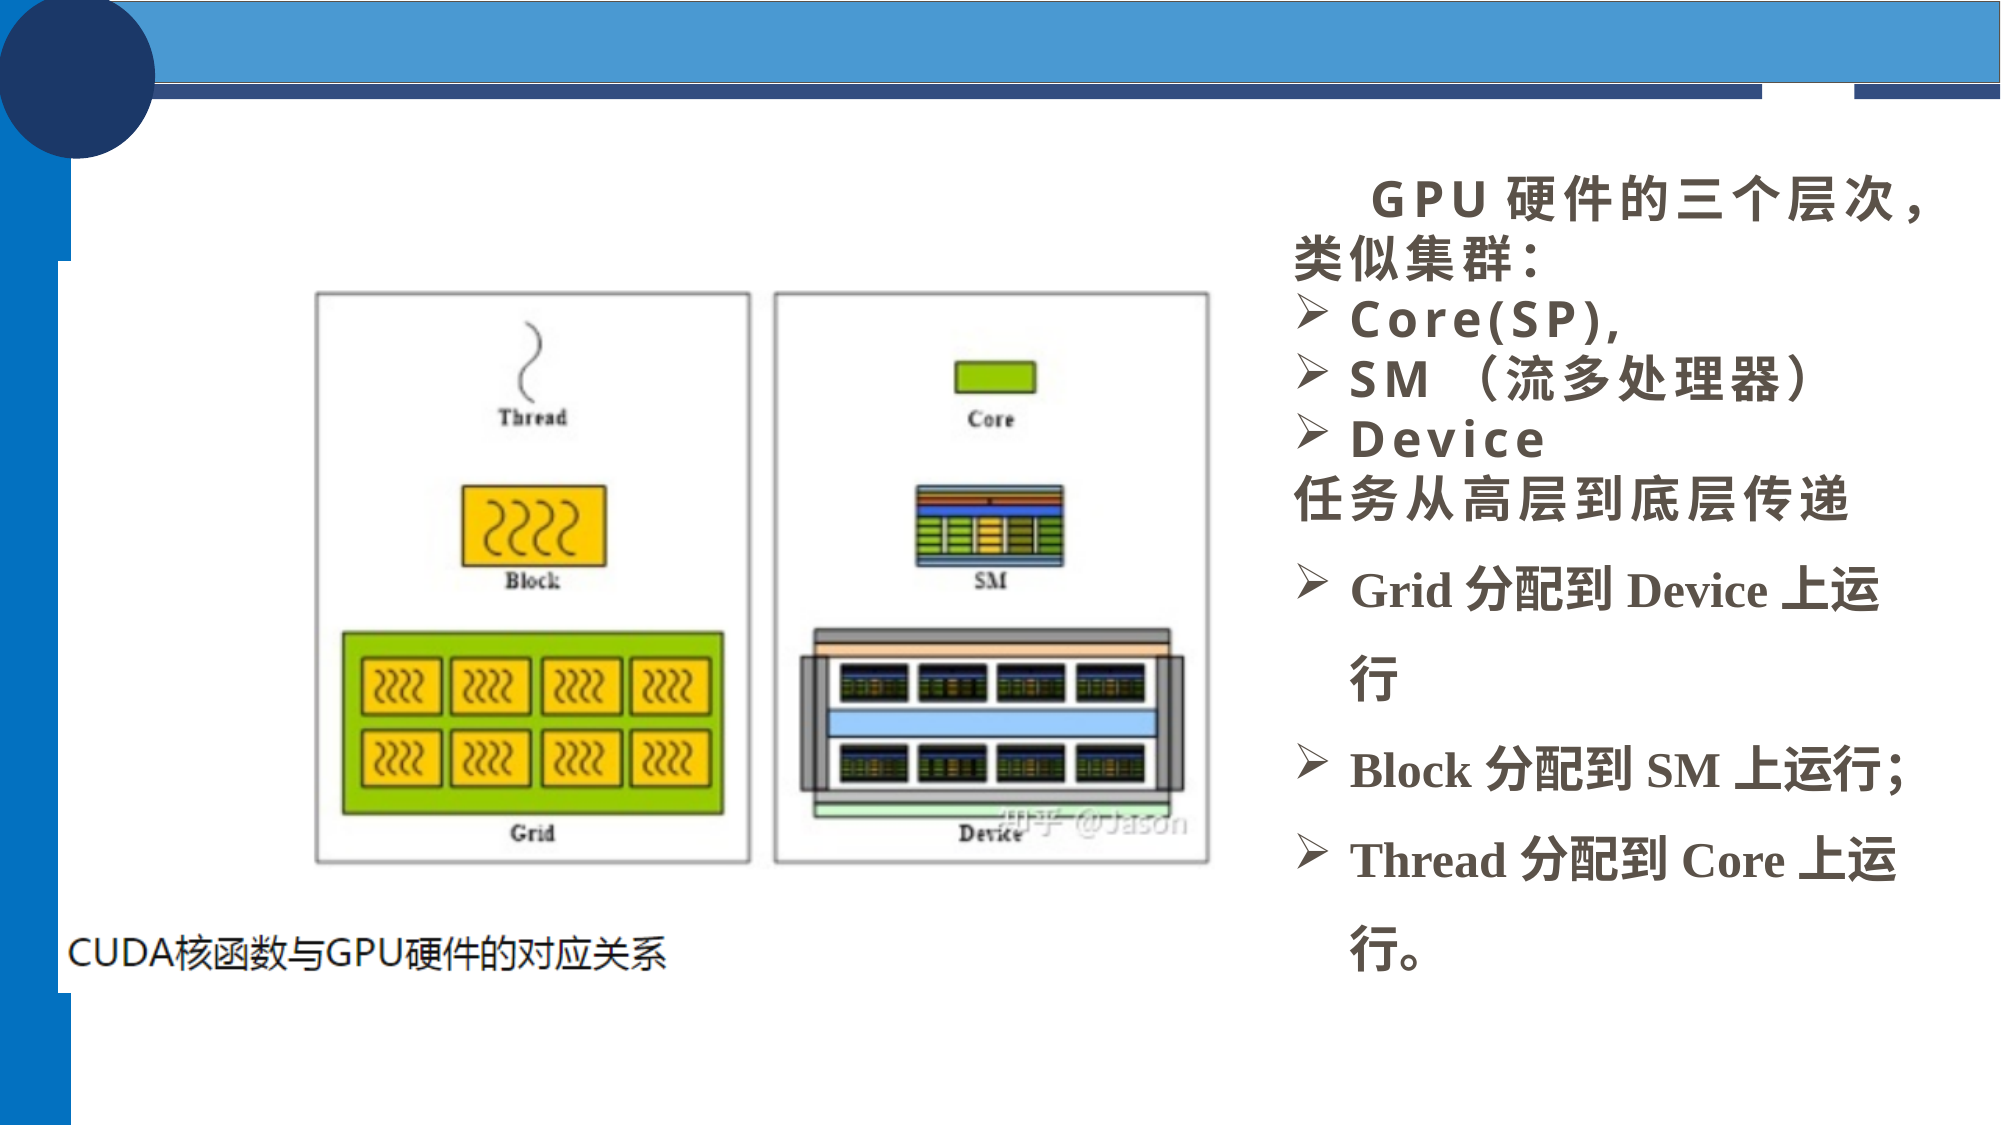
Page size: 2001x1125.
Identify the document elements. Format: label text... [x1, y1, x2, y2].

text_box GPU硬件的三个层次，类似集群： Core(SP), SM（流多处理器） Device 任务从高层到底层传递 Grid分配到Device上运行 Block分配到SM上运行； Thread分配到Core上运行。 [1278, 159, 1930, 1045]
picture [58, 261, 1279, 994]
